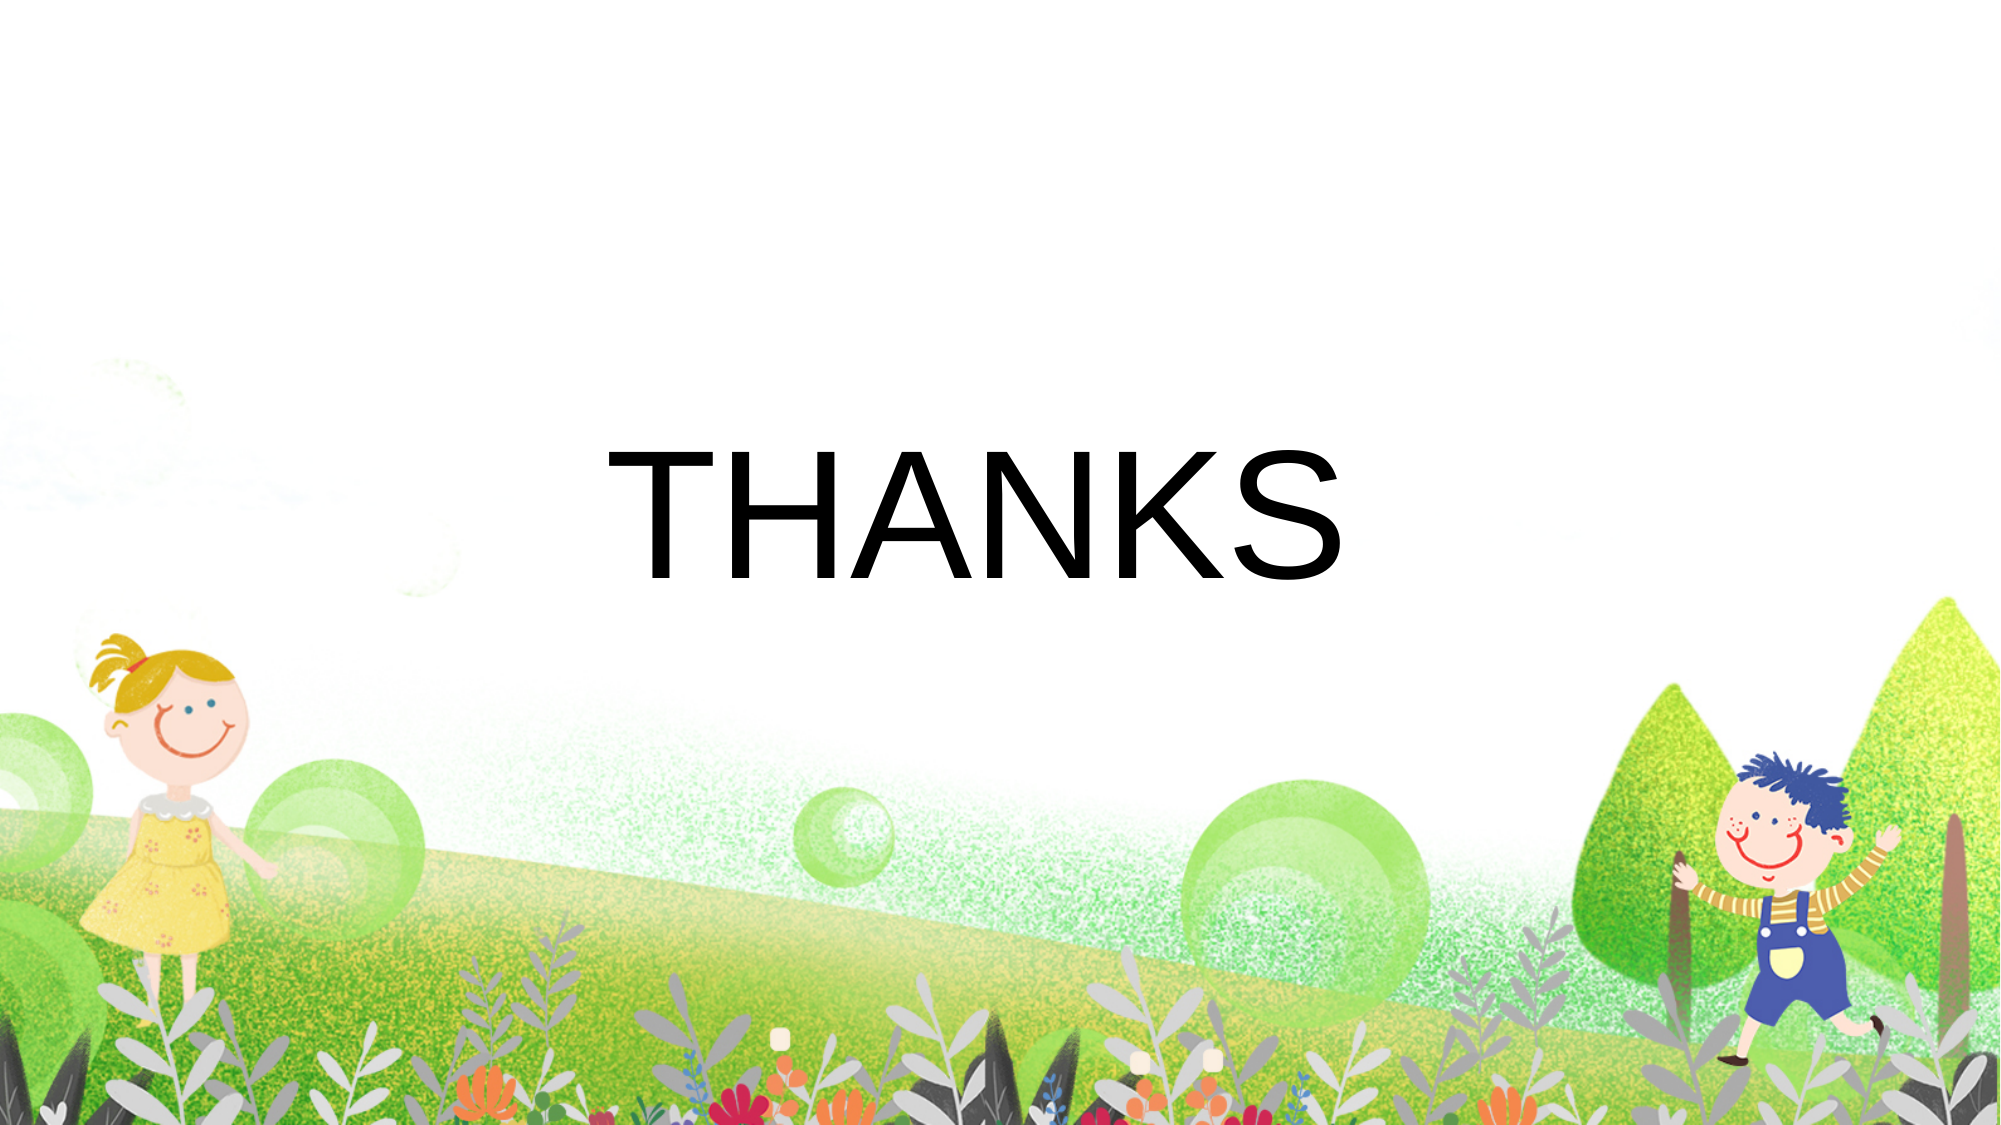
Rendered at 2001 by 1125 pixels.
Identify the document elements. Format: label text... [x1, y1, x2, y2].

text_box THANKS [591, 387, 1365, 623]
picture [0, 0, 2001, 1125]
